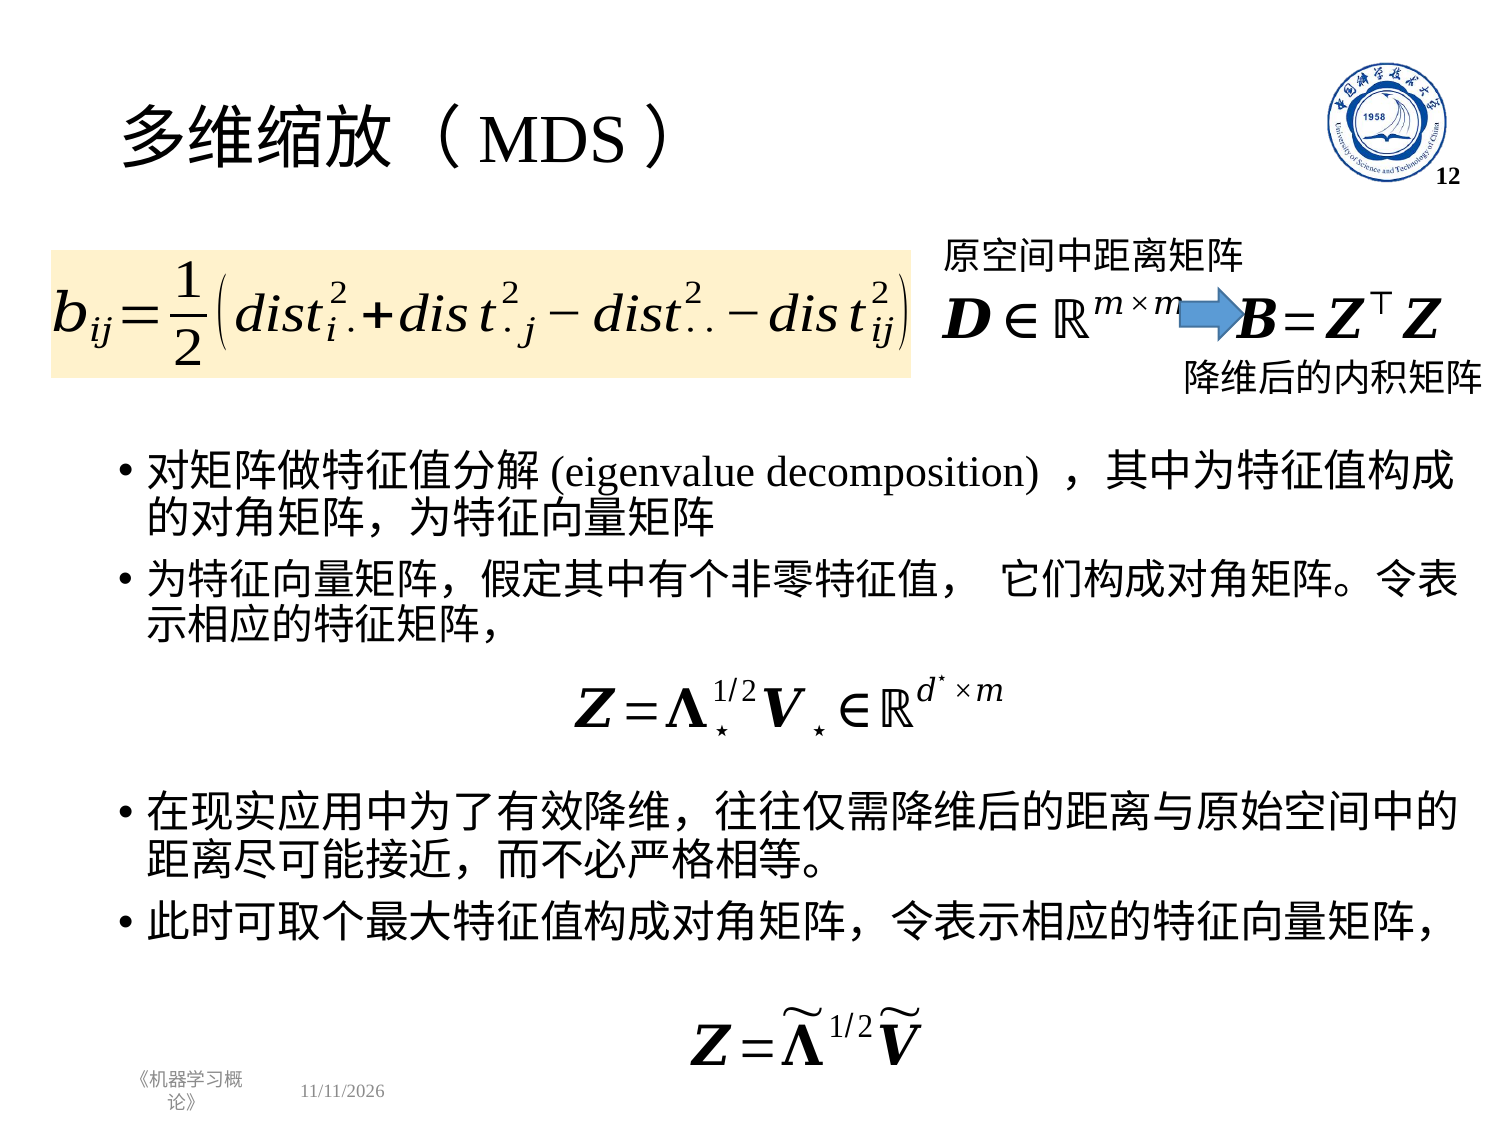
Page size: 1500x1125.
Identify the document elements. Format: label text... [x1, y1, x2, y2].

picture [1397, 59, 1450, 144]
text_box 降维后的内积矩阵 [1168, 346, 1499, 407]
text_box 原空间中距离矩阵 [928, 224, 1259, 285]
title 多维缩放（MDS） [103, 59, 1397, 221]
text_box [1178, 286, 1245, 342]
footer 《机器学习概论》 [104, 1068, 270, 1113]
slide_number 12 [1372, 144, 1476, 205]
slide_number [285, 1068, 422, 1113]
